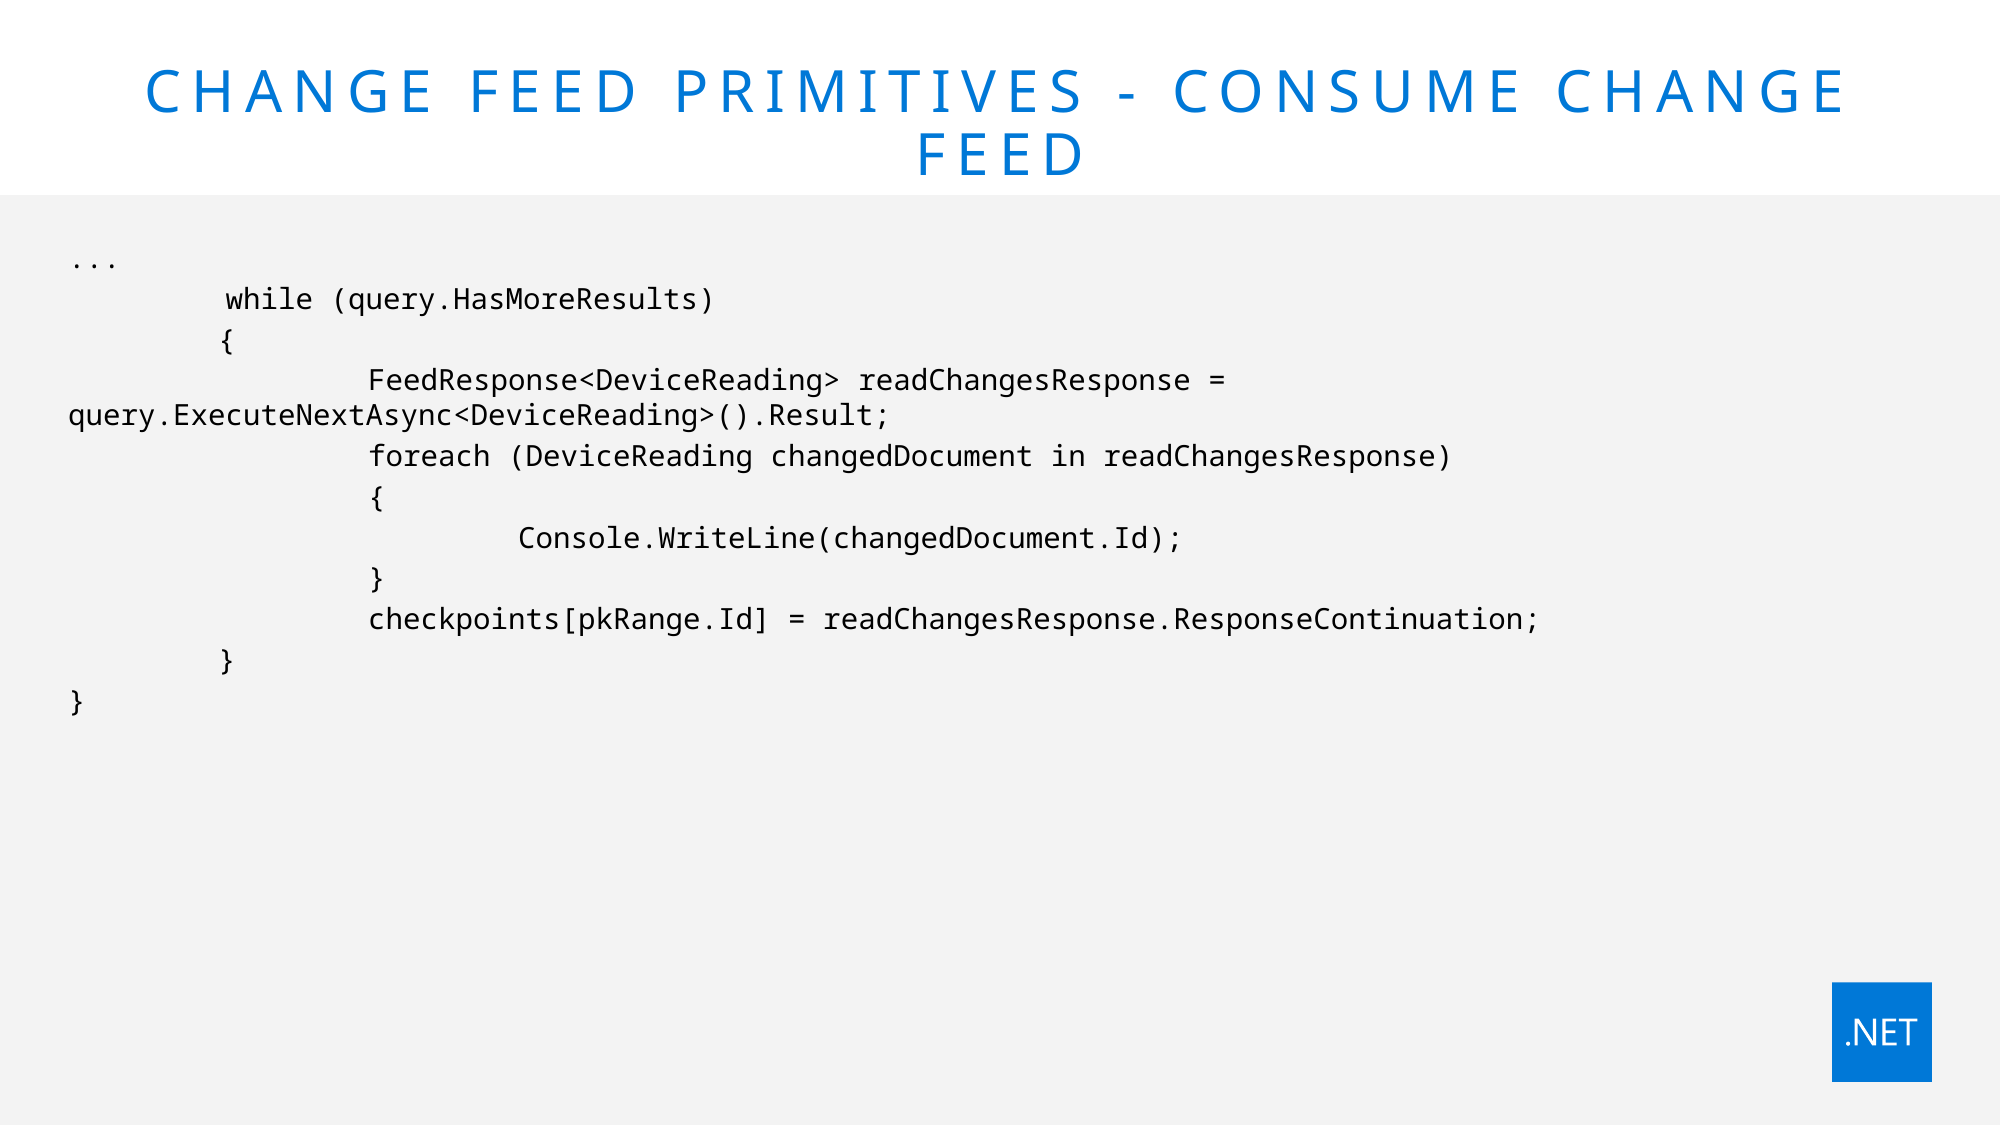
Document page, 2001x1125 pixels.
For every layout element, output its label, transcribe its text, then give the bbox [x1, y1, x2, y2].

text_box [1831, 982, 1933, 1083]
title Change Feed Primitives - Consume Change Feed [44, 47, 1957, 196]
list ... while (query.HasMoreResults) { FeedResponse<DeviceReading> readChangesResponse = query.ExecuteNextAsync<DeviceReading>().Result; foreach (DeviceReading changedDocument in readChangesResponse) { Console.WriteLine(changedDocument.Id); } checkpoints[pkRange.Id] = readChangesResponse.ResponseContinuation; } } [44, 224, 1990, 892]
